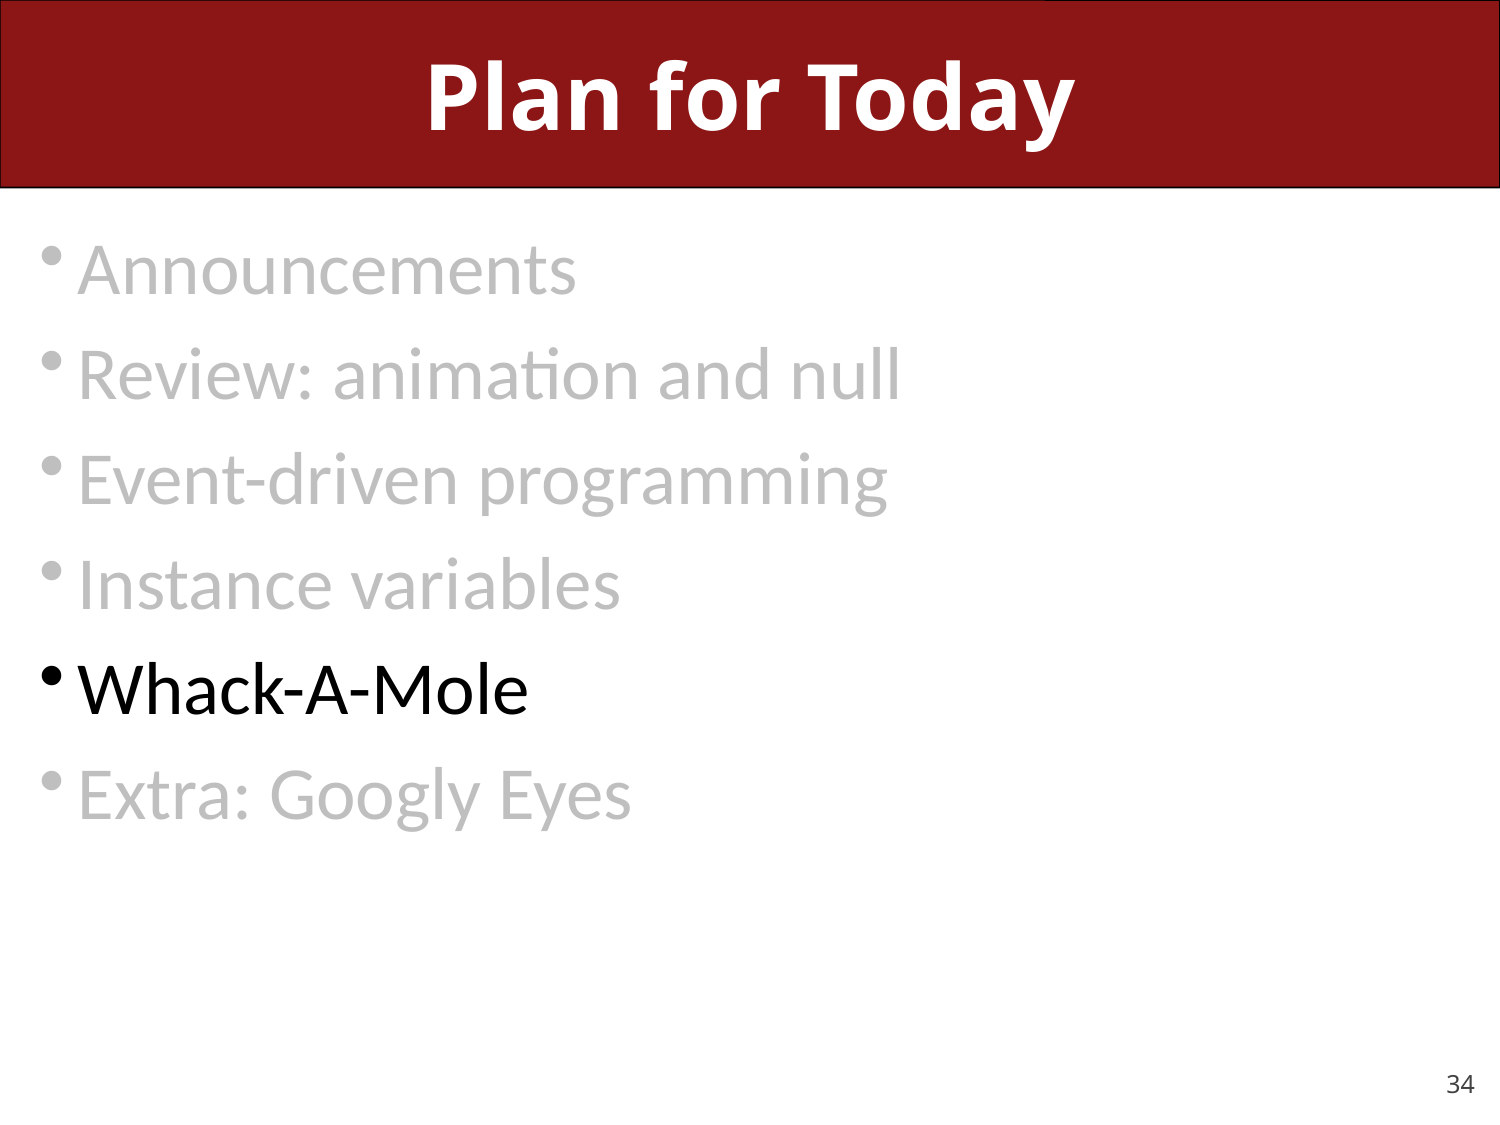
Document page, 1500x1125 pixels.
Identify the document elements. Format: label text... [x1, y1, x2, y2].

list Announcements Review: animation and null Event-driven programming Instance variables Whack-A-Mole Extra: Googly Eyes [24, 212, 1475, 1063]
title Plan for Today [75, 0, 1425, 188]
